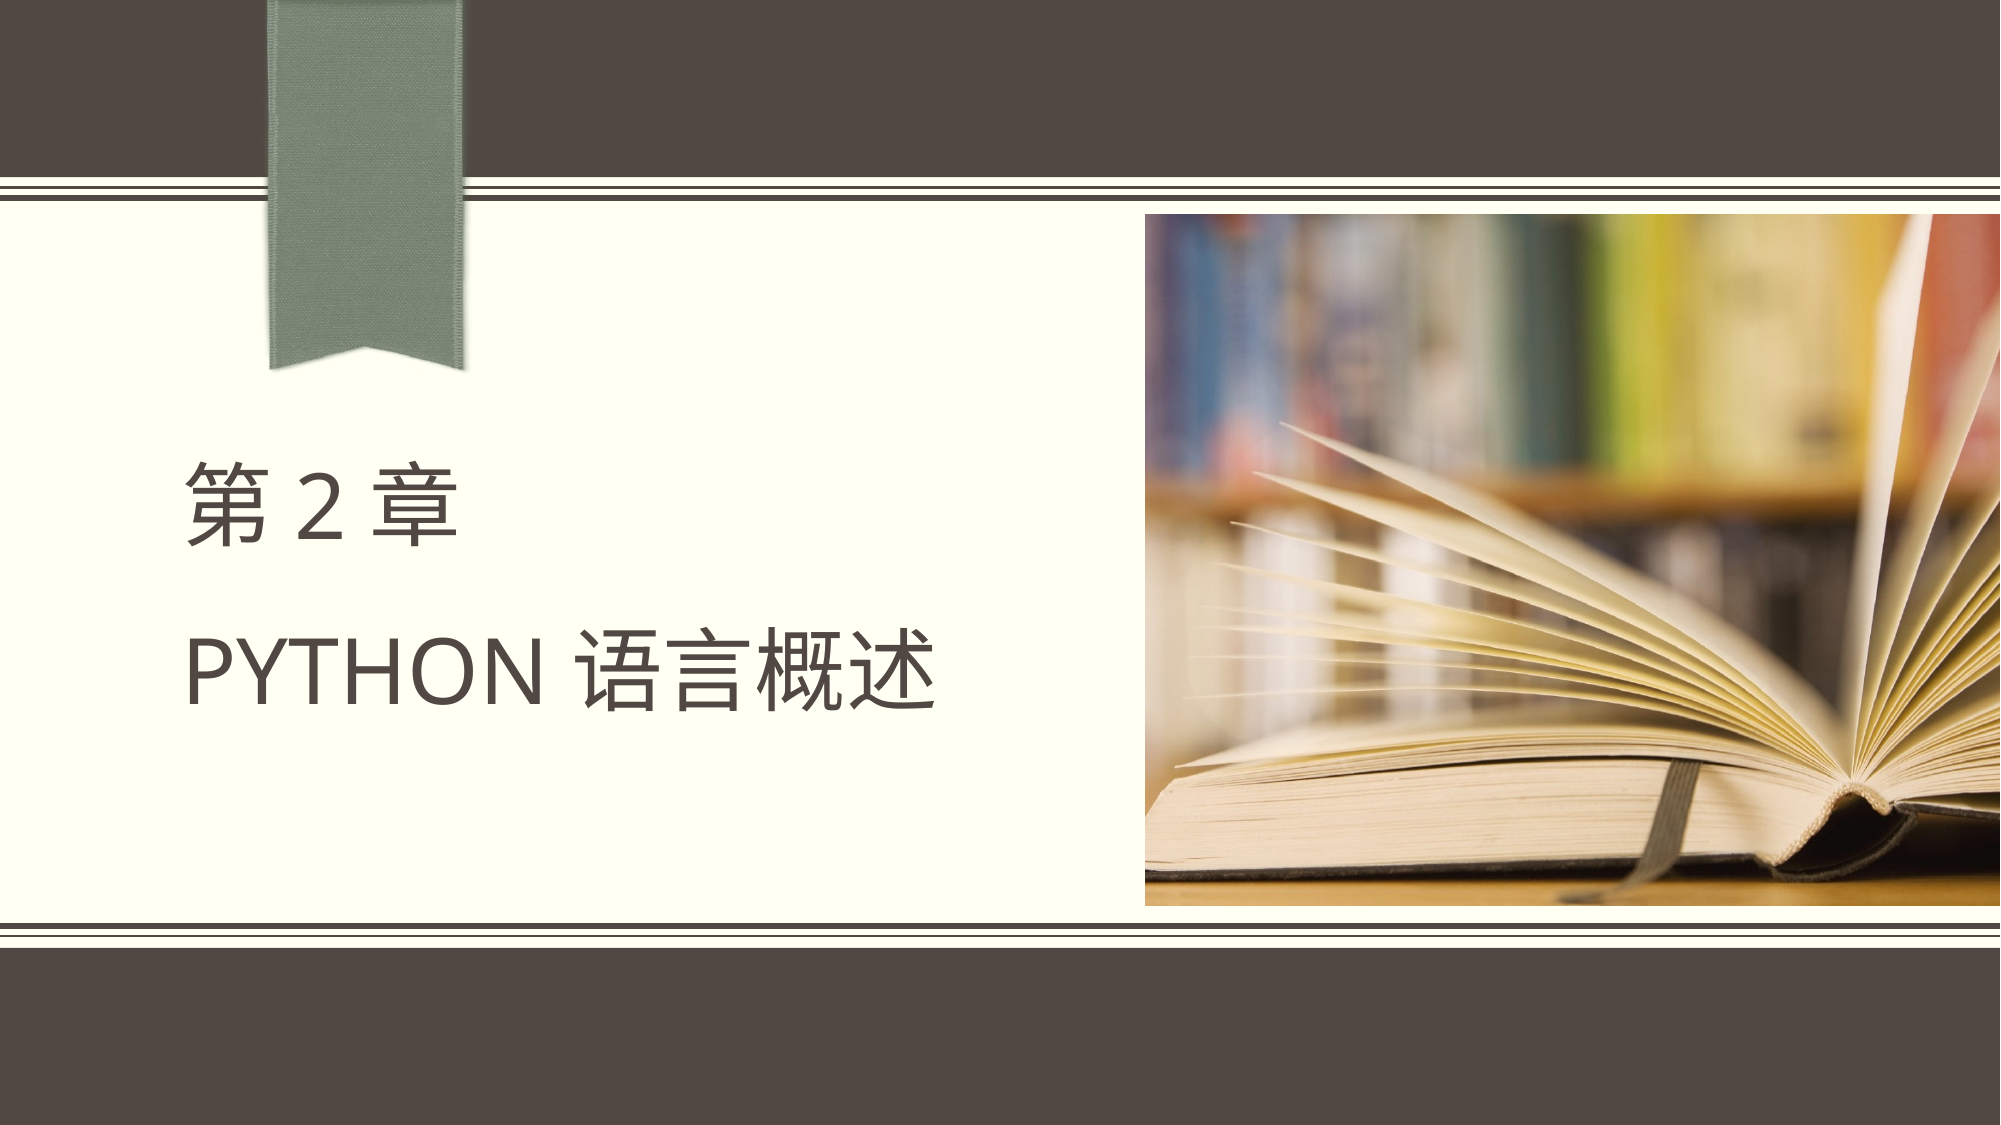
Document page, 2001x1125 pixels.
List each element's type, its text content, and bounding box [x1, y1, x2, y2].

picture [1145, 214, 2000, 906]
title 第2章 Python语言概述 [181, 376, 1122, 741]
